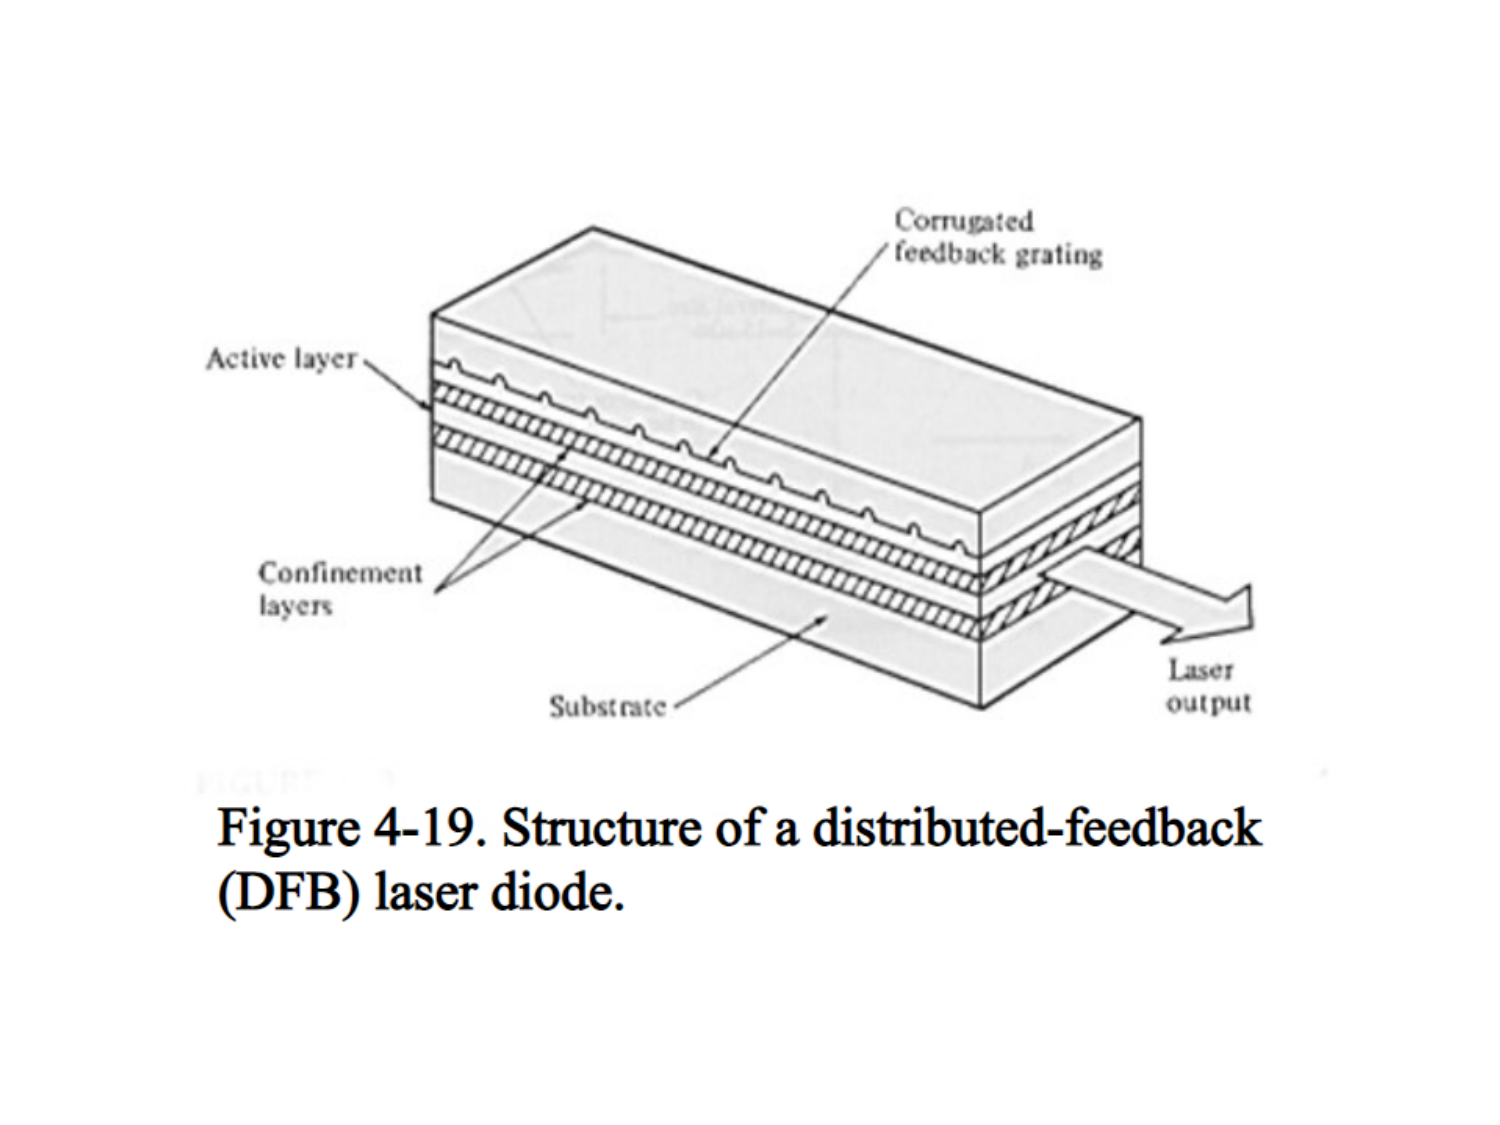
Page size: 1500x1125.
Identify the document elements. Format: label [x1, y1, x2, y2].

picture [82, 171, 1418, 954]
